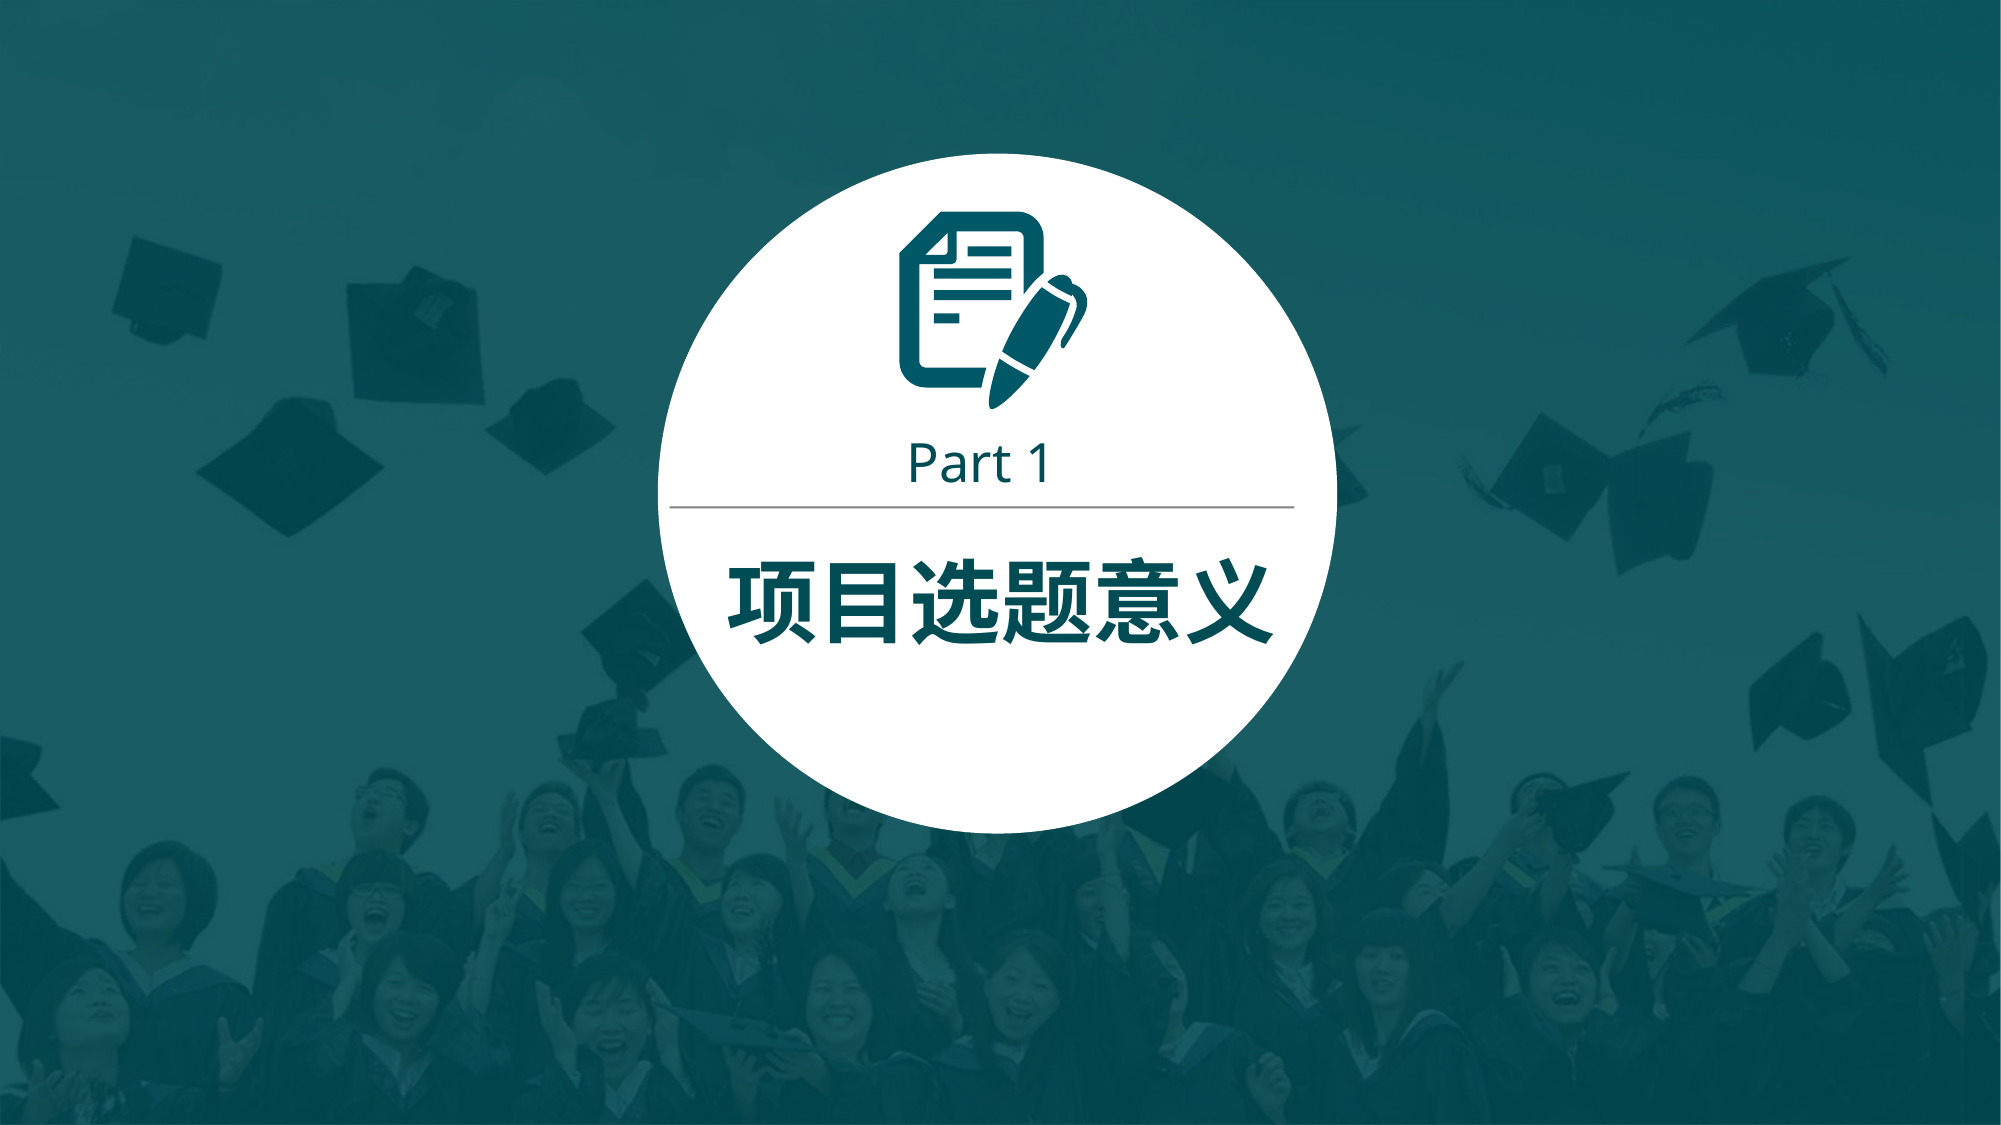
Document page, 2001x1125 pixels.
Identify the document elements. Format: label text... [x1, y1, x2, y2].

text_box [899, 211, 1044, 388]
text_box [657, 153, 1338, 834]
picture [0, 0, 2001, 1125]
text_box [1047, 274, 1088, 349]
text_box [1002, 287, 1071, 371]
text_box 项目选题意义 [707, 537, 1295, 663]
text_box Part 1 [906, 427, 1058, 493]
text_box [988, 358, 1030, 410]
